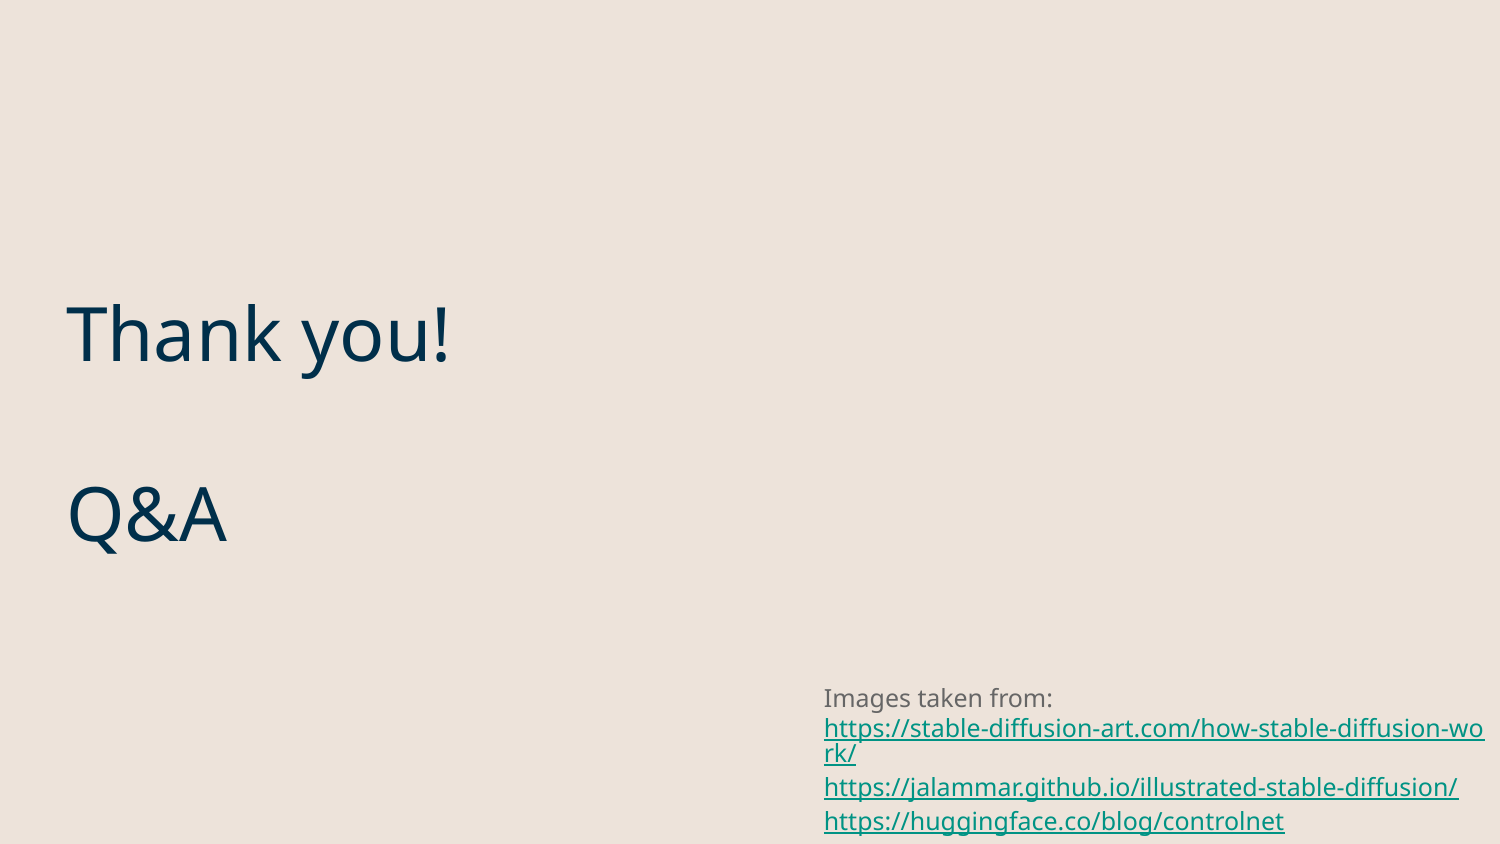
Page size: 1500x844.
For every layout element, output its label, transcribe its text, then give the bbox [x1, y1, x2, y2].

title Thank you! Q&A [51, 130, 1076, 713]
text_box Images taken from: https://stable-diffusion-art.com/how-stable-diffusion-work/ https://jalammar.github.io/illustrated-stable-diffusion/ https://huggingface.co/blog/controlnet Special thanks to Jae-Won for the Michelangelo quote [808, 667, 1500, 844]
